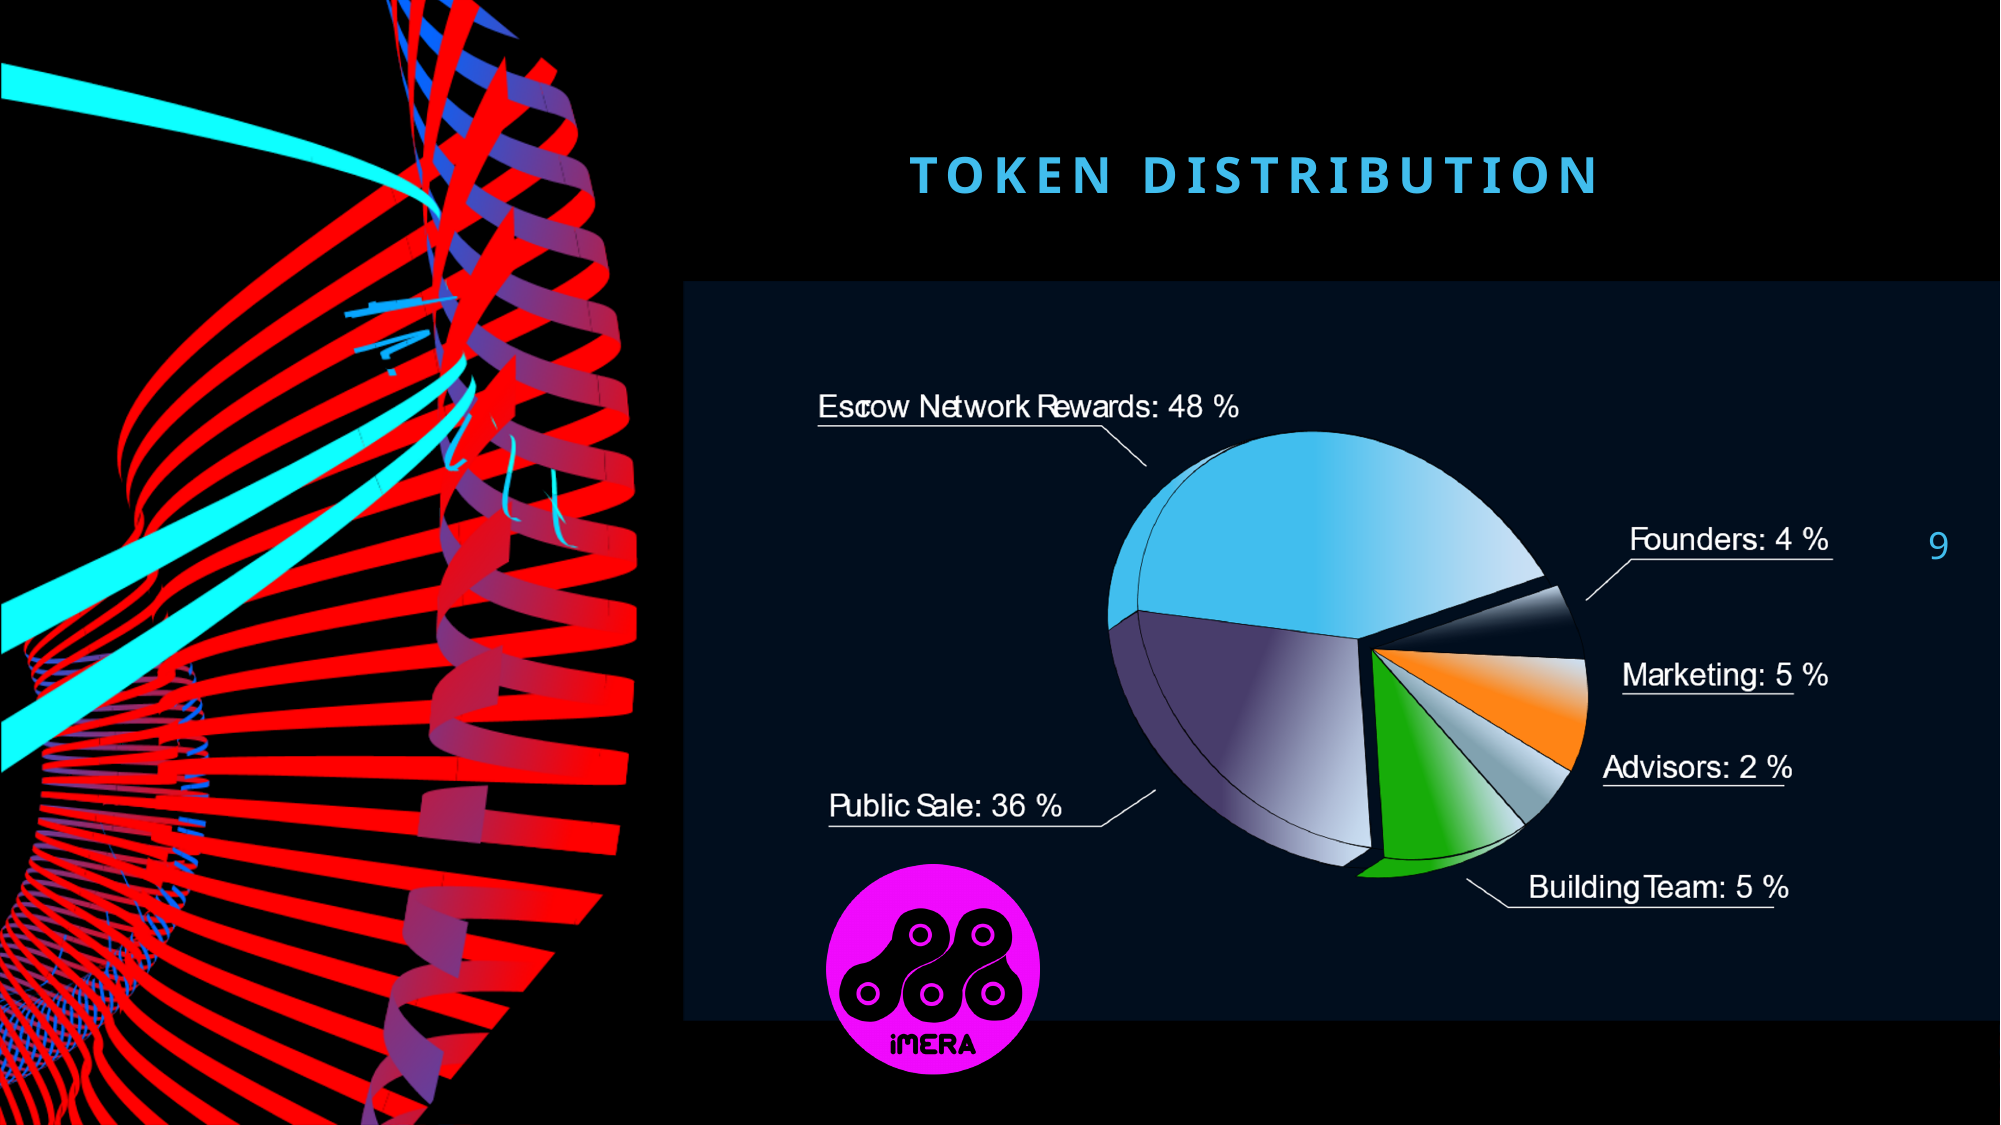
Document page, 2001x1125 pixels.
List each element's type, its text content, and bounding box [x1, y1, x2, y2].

picture [0, 0, 2000, 1125]
title Token Distribution [656, 0, 1852, 212]
